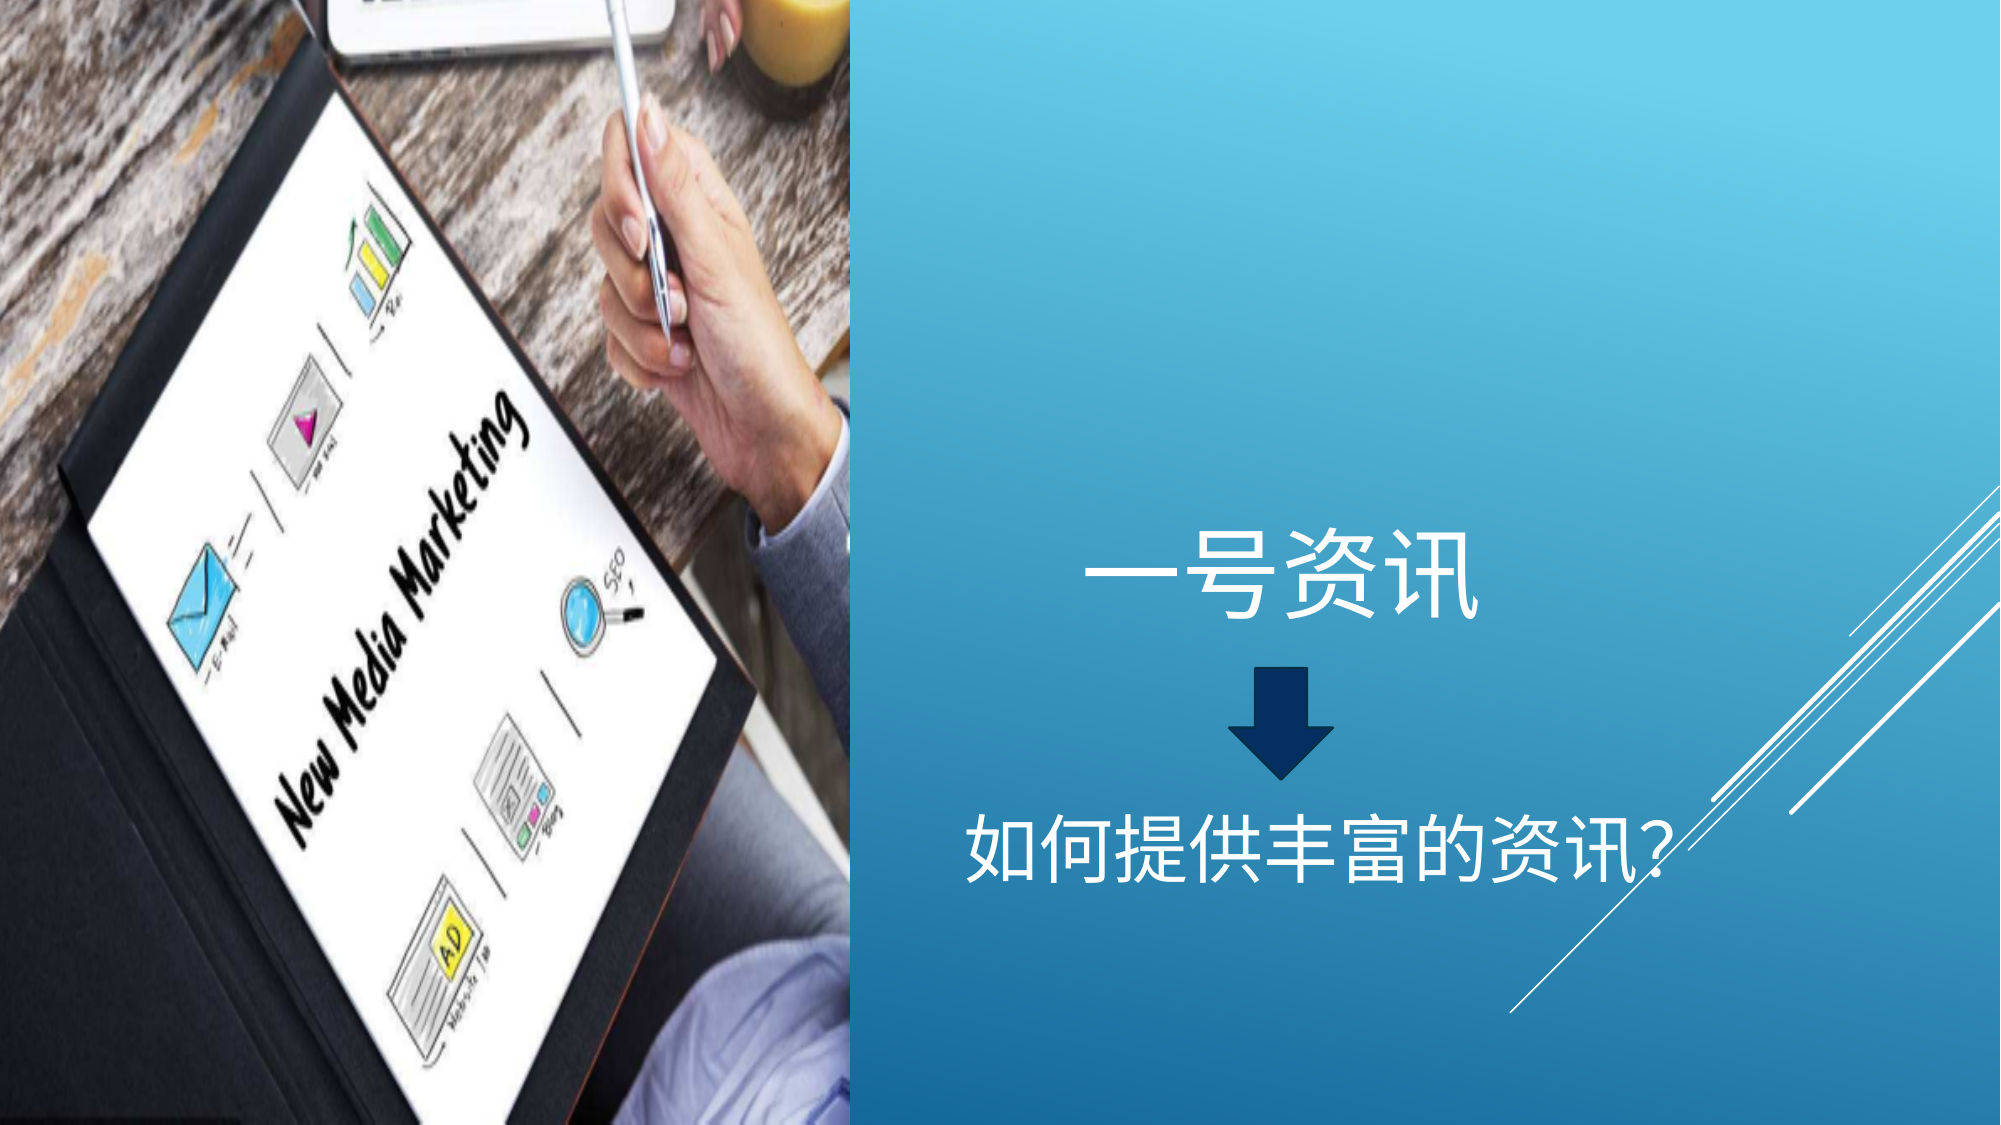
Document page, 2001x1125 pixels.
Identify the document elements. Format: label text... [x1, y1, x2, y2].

text_box 一号资讯 [1066, 504, 1496, 639]
text_box 如何提供丰富的资讯？ [948, 723, 1809, 971]
text_box [1228, 666, 1335, 781]
picture [0, 0, 851, 1125]
